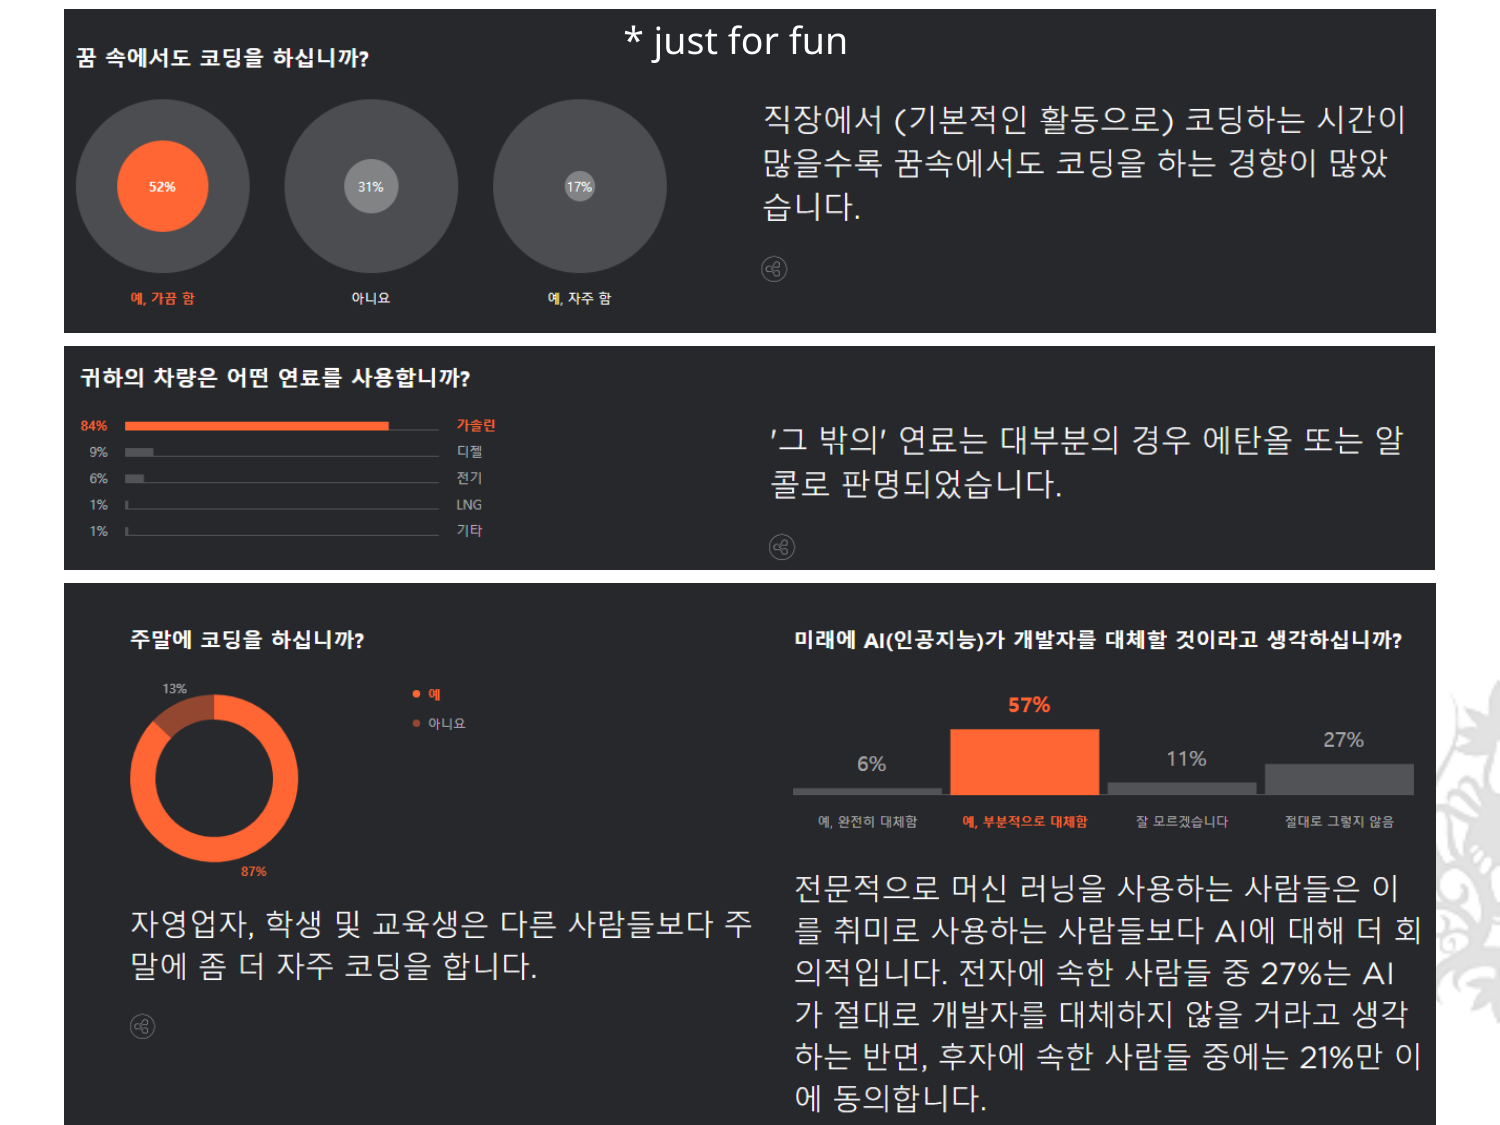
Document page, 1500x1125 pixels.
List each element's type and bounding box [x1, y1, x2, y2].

picture [64, 583, 1436, 1125]
picture [64, 346, 1436, 570]
list [64, 9, 1436, 333]
